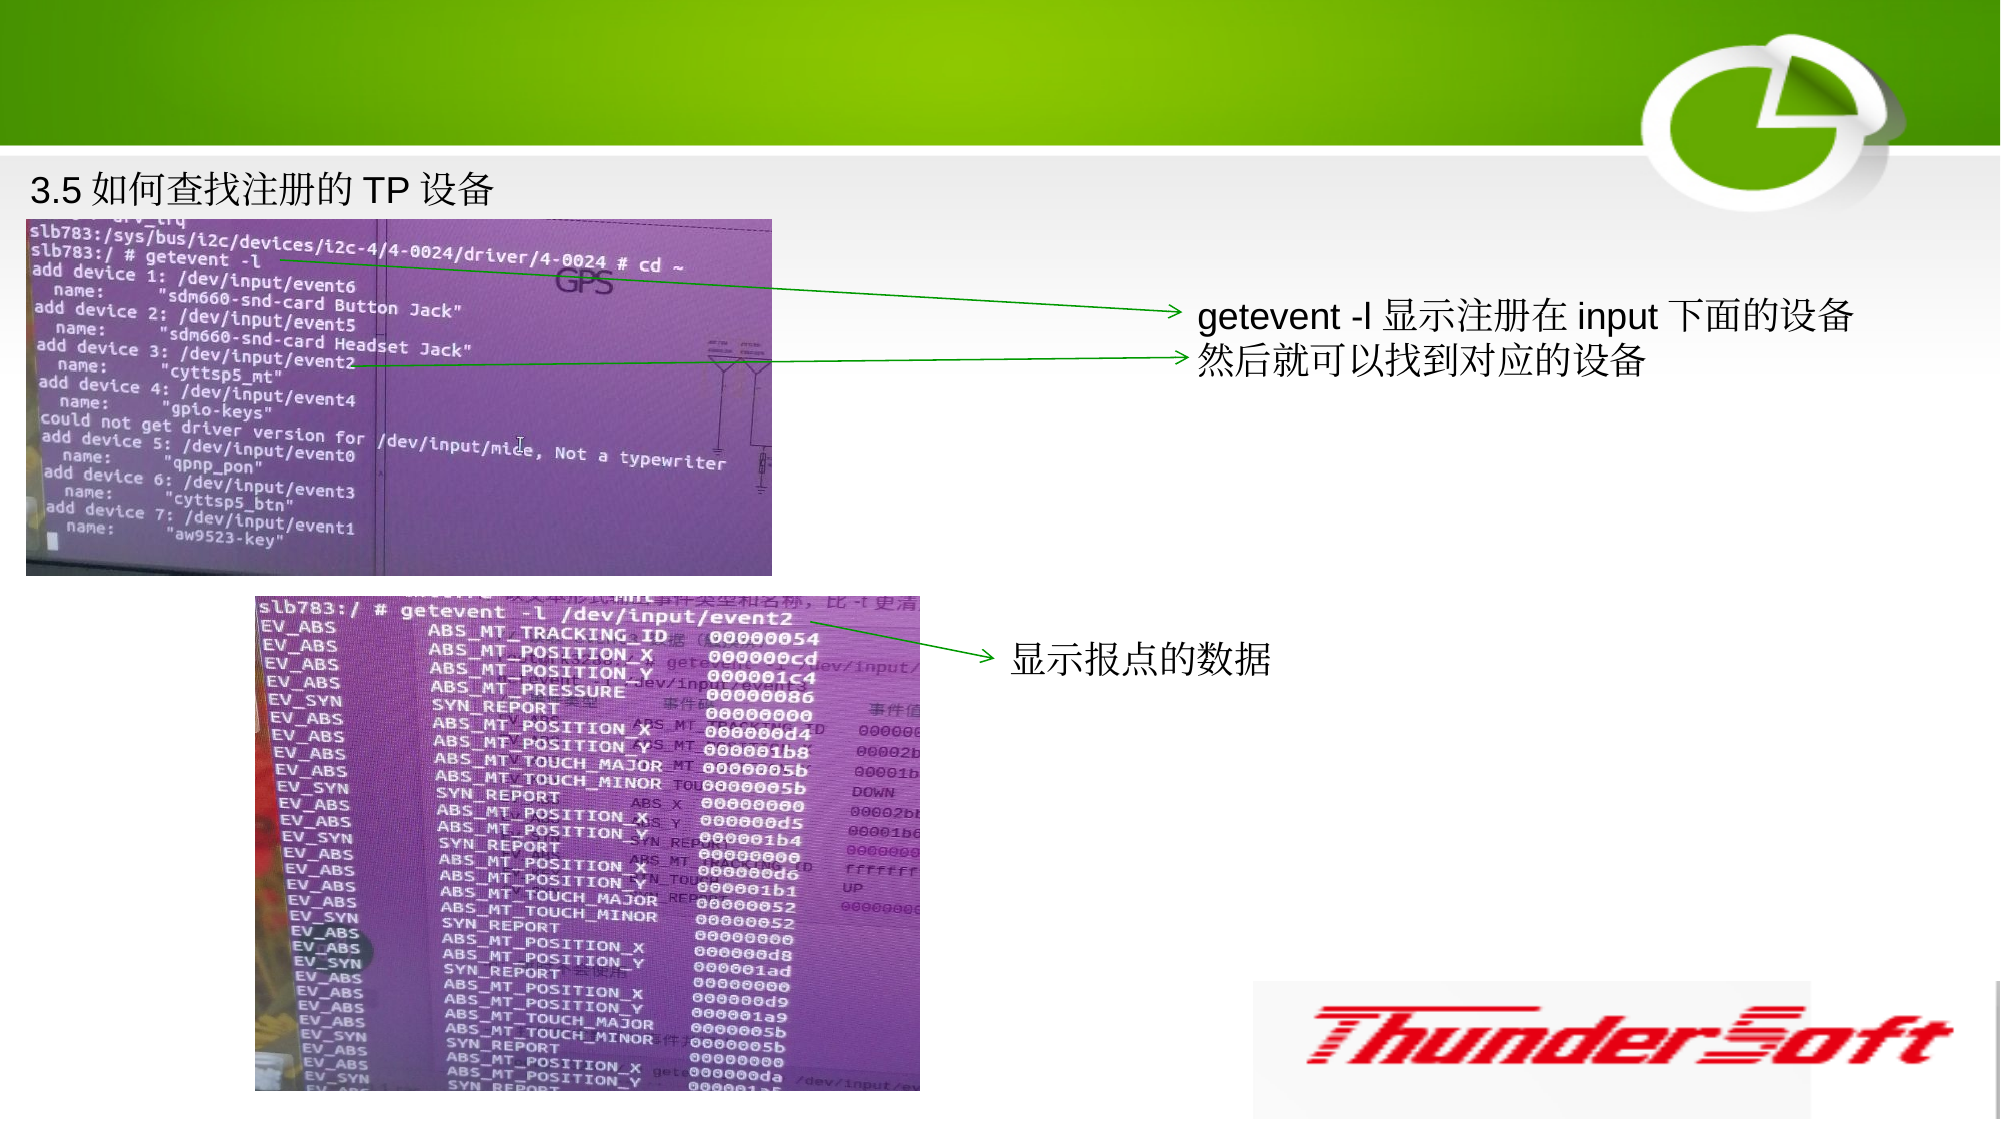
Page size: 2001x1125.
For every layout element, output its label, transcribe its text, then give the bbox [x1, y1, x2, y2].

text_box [810, 621, 995, 659]
text_box 显示报点的数据 [994, 628, 1649, 689]
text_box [279, 259, 1183, 313]
picture [0, 0, 2001, 1125]
text_box getevent -l显示注册在input下面的设备 然后就可以找到对应的设备 [1182, 284, 1915, 389]
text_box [351, 357, 1190, 367]
text_box 3.5如何查找注册的TP设备 [15, 159, 654, 219]
